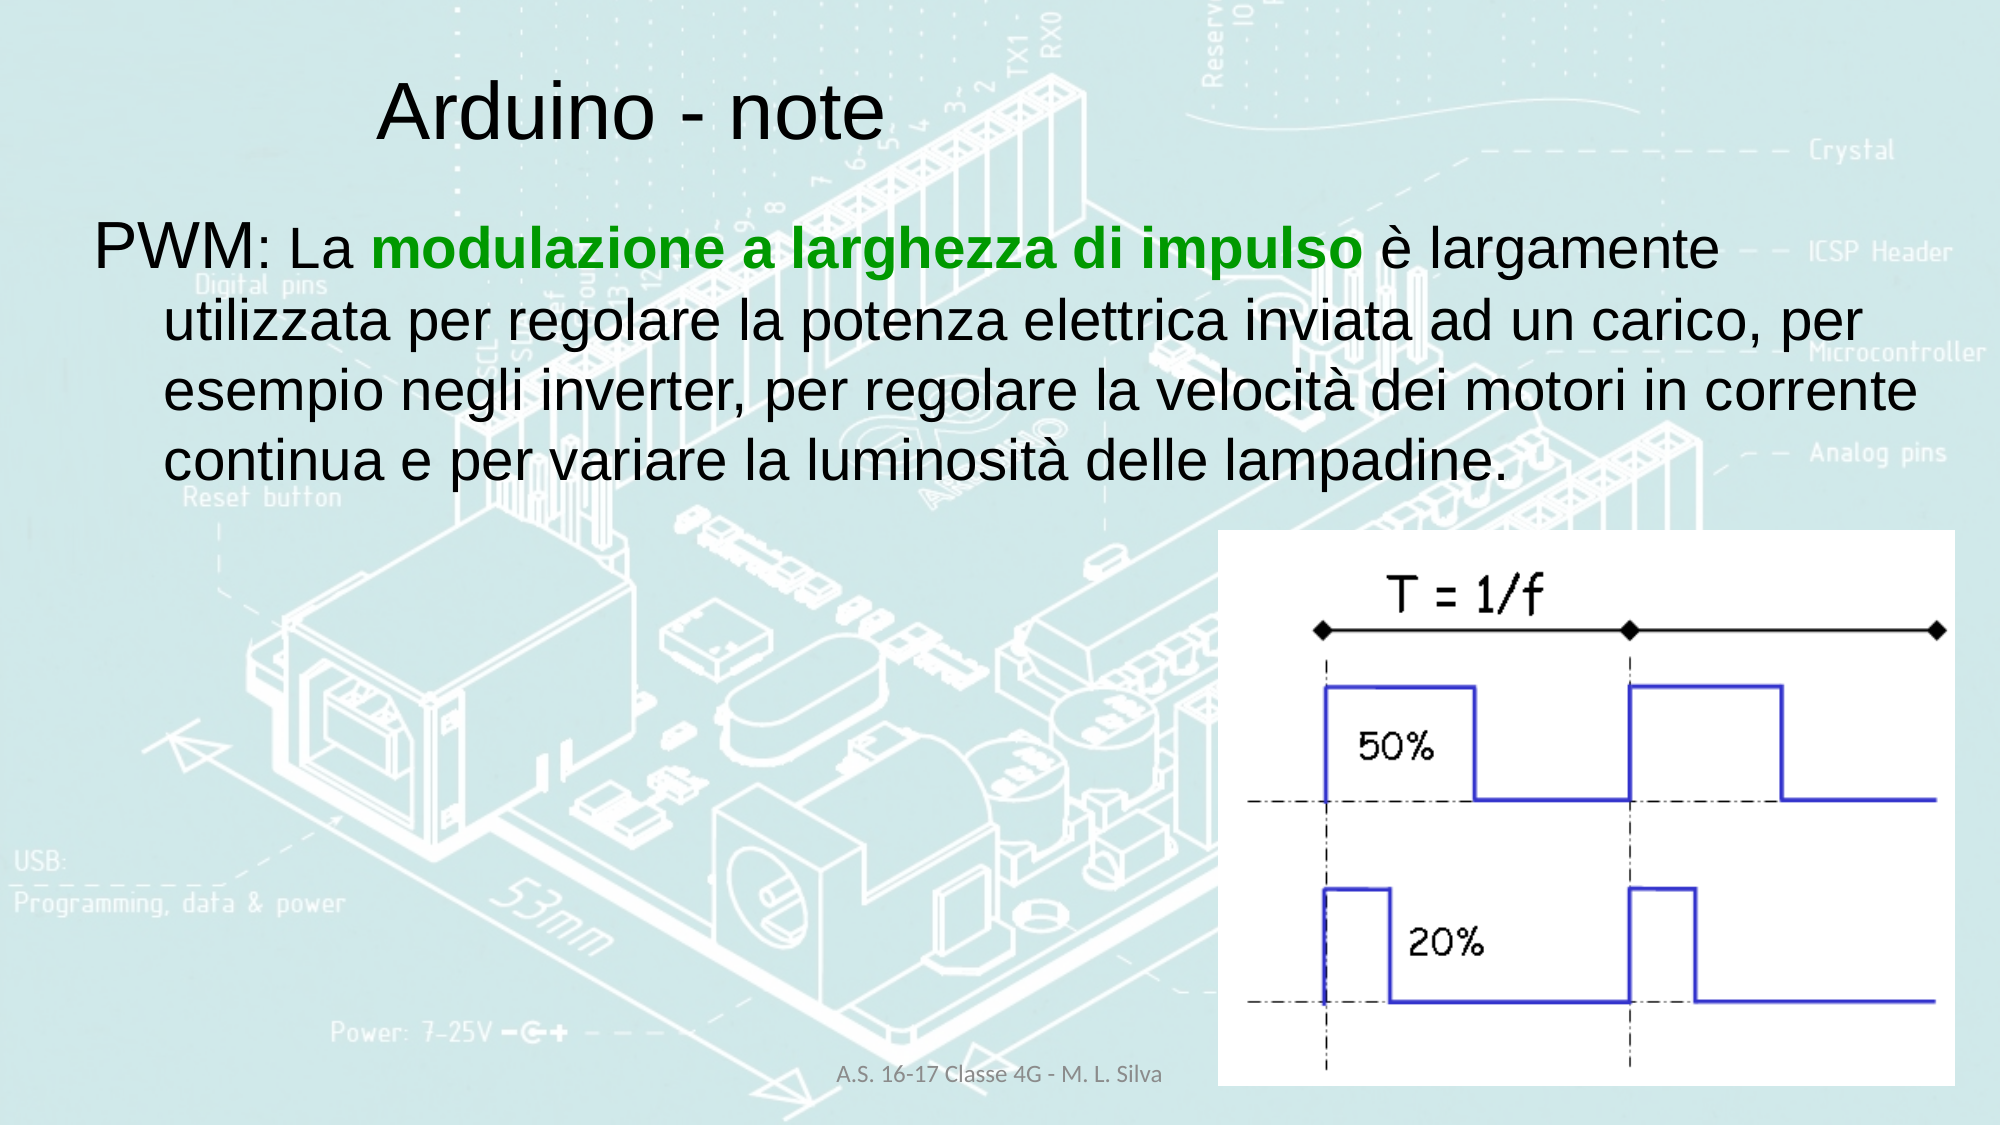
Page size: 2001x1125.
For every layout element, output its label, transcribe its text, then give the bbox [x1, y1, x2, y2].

picture [1218, 530, 1955, 1086]
text_box PWM: La modulazione a larghezza di impulso è largamente utilizzata per regolare la potenza elettrica inviata ad un carico, per esempio negli inverter, per regolare la velocità dei motori in corrente continua e per variare la luminosità delle lampadine. [93, 0, 1955, 808]
footer A.S. 16-17 Classe 4G - M. L. Silva [662, 1042, 1338, 1103]
